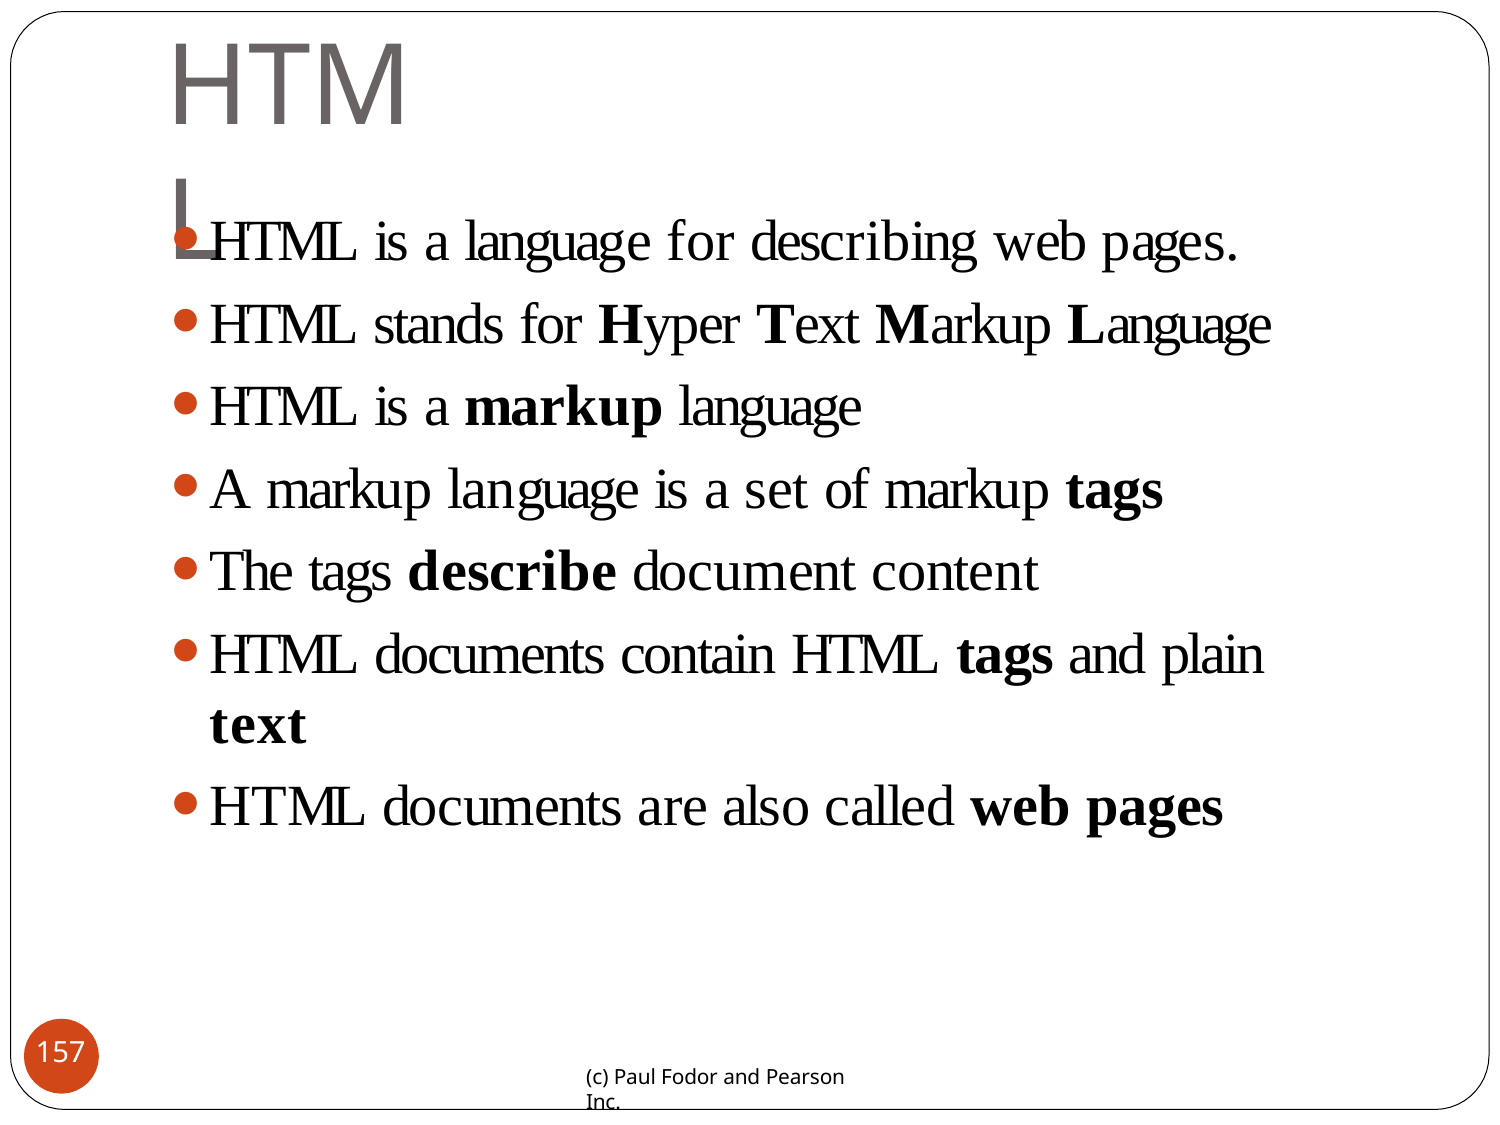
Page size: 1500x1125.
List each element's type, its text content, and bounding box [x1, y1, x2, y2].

footer (c) Paul Fodor and Pearson Inc. [583, 1063, 882, 1125]
text_box [23, 1018, 99, 1094]
title HTML [162, 10, 441, 188]
text_box HTML is a language for describing web pages. HTML stands for Hyper Text Markup Language HTML is a markup language A markup language is a set of markup tags The tags describe document content HTML documents contain HTML tags and plain text HTML documents are also called web pages [162, 188, 1355, 838]
text_box 157 [29, 1038, 94, 1074]
